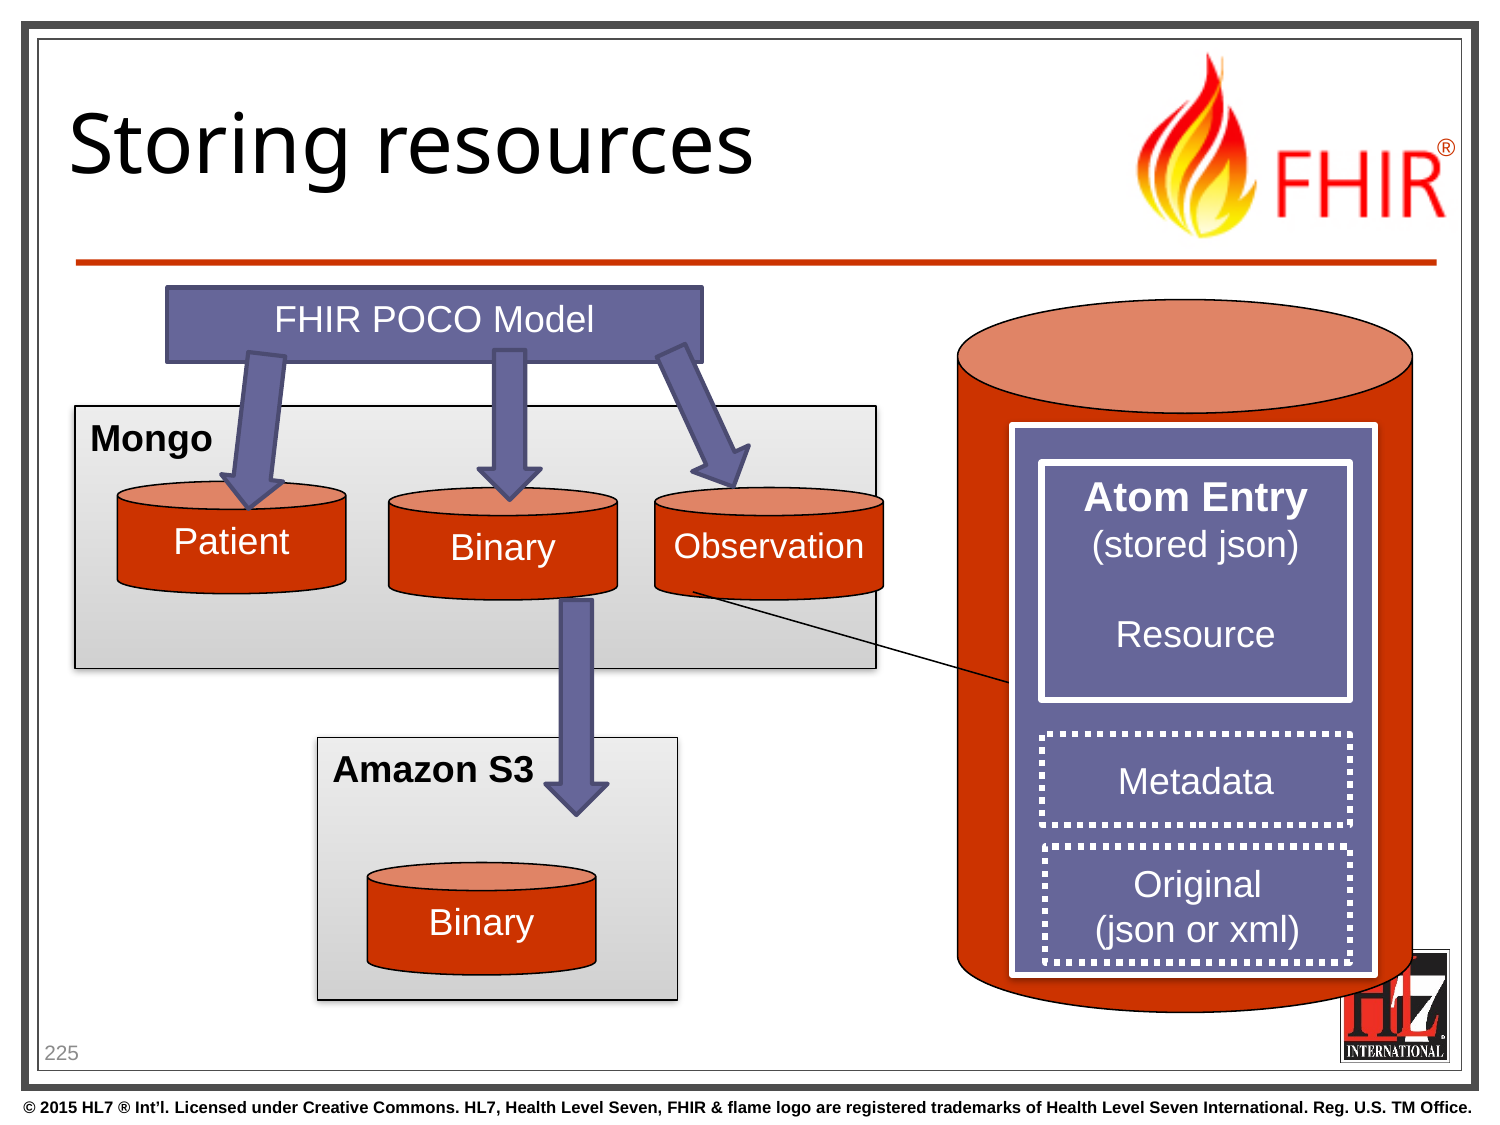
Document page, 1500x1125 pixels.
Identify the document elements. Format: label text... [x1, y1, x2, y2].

title Storing resources [53, 54, 1128, 244]
picture [1124, 42, 1458, 249]
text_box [692, 591, 1006, 726]
text_box Binary [367, 862, 596, 975]
text_box Mongo [527, 405, 727, 669]
slide_number 225 [29, 1034, 148, 1071]
text_box Binary [388, 487, 618, 600]
picture [1340, 949, 1450, 1063]
text_box Patient [117, 481, 346, 594]
text_box [654, 341, 751, 489]
text_box [957, 299, 1413, 1013]
text_box Observation [654, 487, 884, 596]
text_box [476, 347, 543, 503]
text_box [219, 349, 288, 511]
text_box Amazon S3 [317, 737, 678, 1001]
text_box [543, 597, 610, 818]
text_box FHIR POCO Model [165, 285, 704, 364]
text_box Mongo [74, 405, 558, 669]
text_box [1011, 424, 1376, 976]
text_box Mongo [716, 405, 877, 496]
